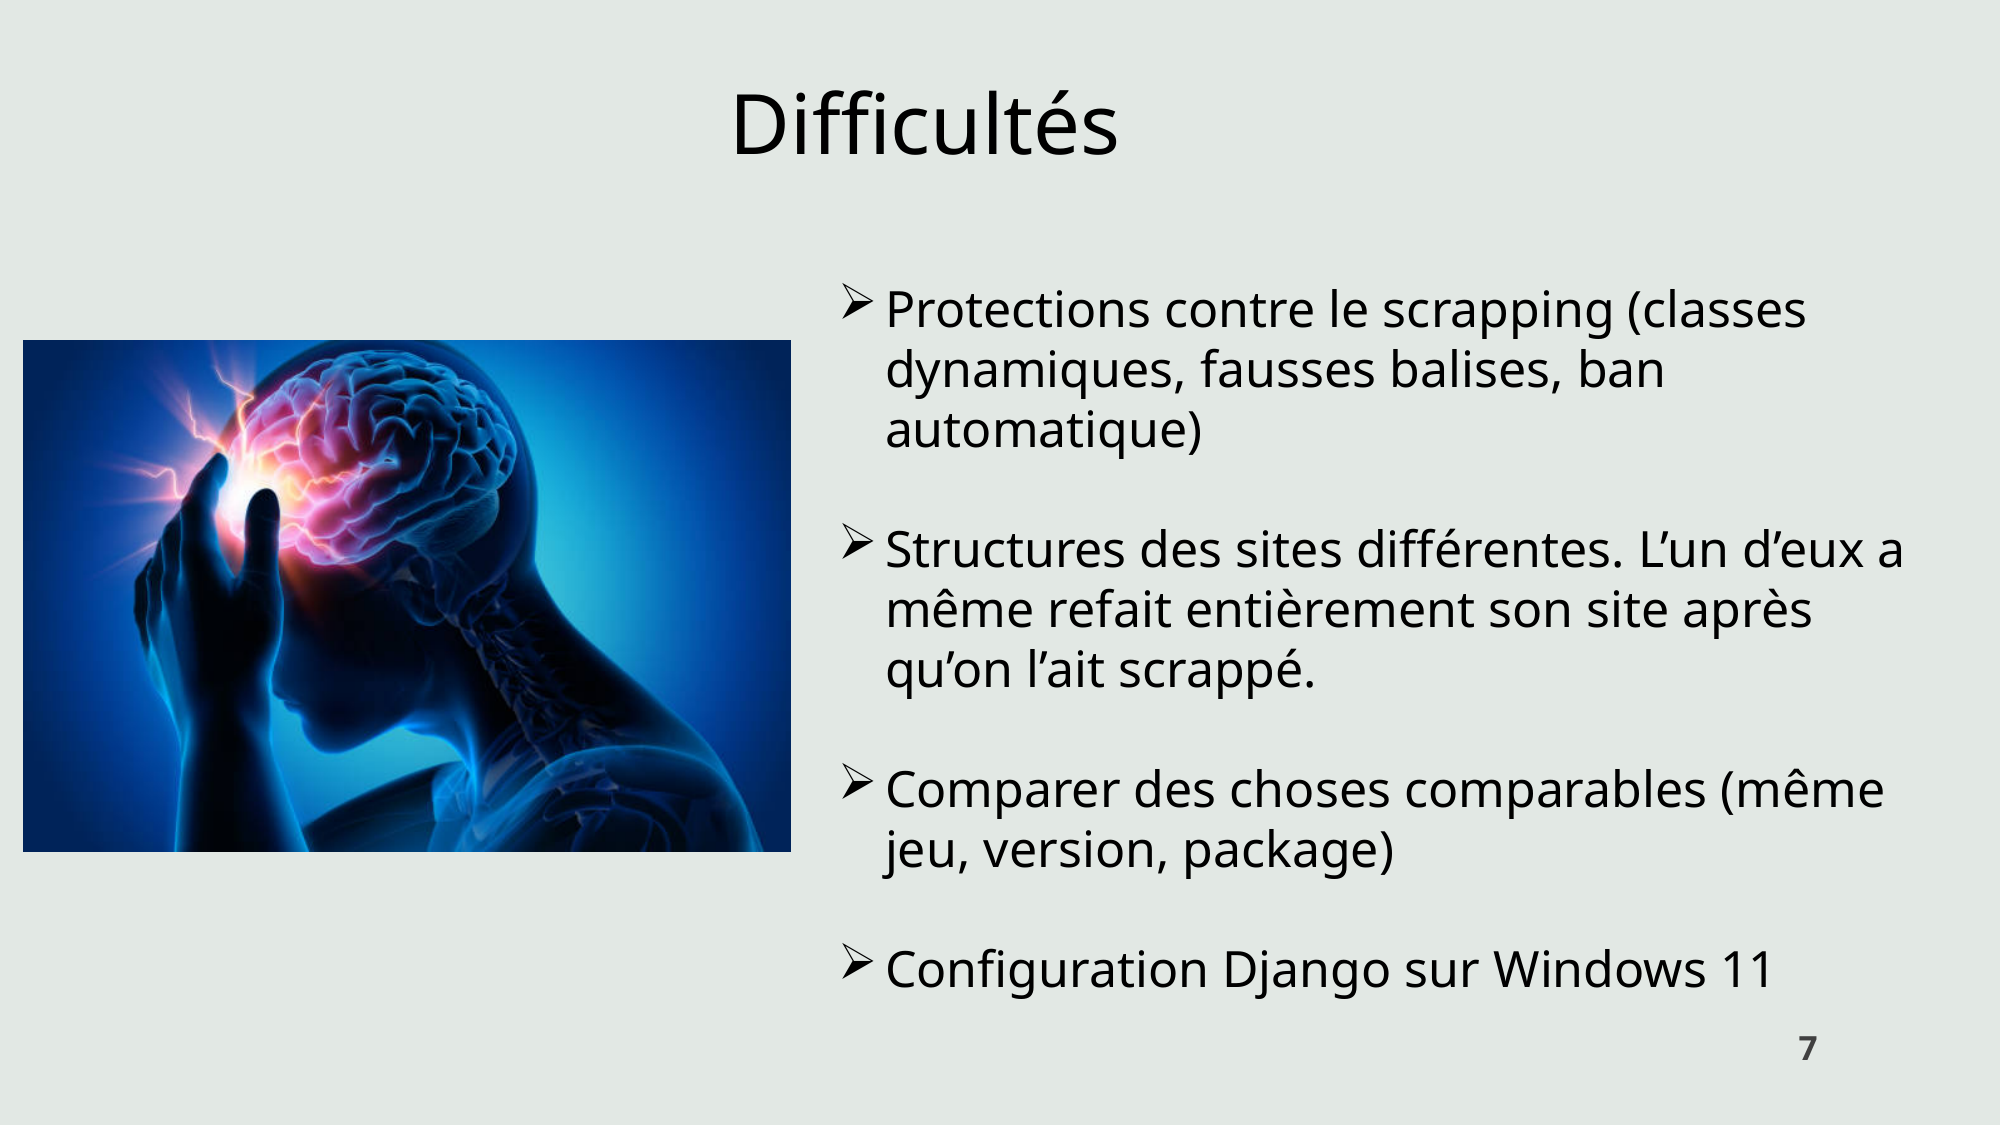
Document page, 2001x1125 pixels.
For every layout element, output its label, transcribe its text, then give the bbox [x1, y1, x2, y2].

picture [23, 339, 791, 852]
slide_number 7 [1780, 1012, 1976, 1088]
text_box Difficultés [341, 63, 1510, 179]
text_box Protections contre le scrapping (classes dynamiques, fausses balises, ban automatique) Structures des sites différentes. L’un d’eux a même refait entièrement son site après qu’on l’ait scrappé. Comparer des choses comparables (même jeu, version, package) Configuration Django sur Windows 11 [823, 270, 1932, 1005]
